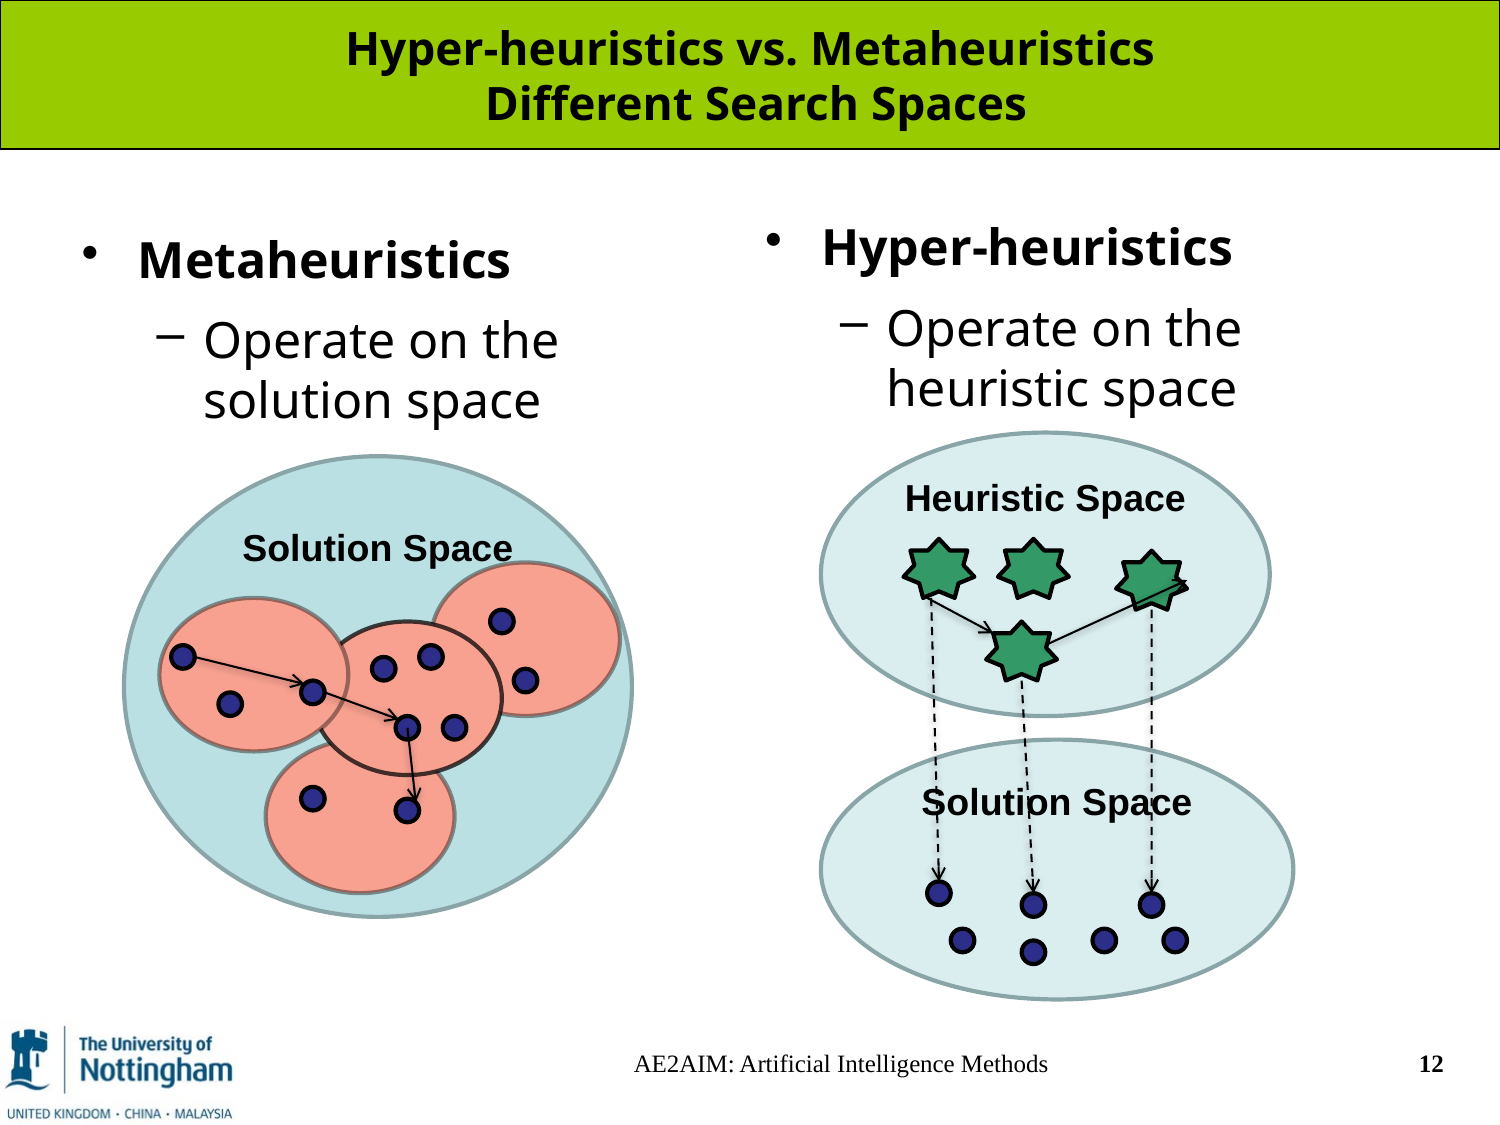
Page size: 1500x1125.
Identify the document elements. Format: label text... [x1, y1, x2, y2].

list Hyper-heuristics Operate on the heuristic space [749, 207, 1428, 1000]
list Metaheuristics Operate on the solution space [66, 220, 754, 1011]
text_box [820, 432, 1294, 1000]
slide_number 12 [1293, 1039, 1460, 1118]
title Hyper-heuristics vs. Metaheuristics Different Search Spaces [41, 11, 1471, 138]
footer AE2AIM: Artificial Intelligence Methods [430, 1039, 1259, 1118]
picture [0, 1019, 237, 1125]
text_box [123, 455, 633, 918]
